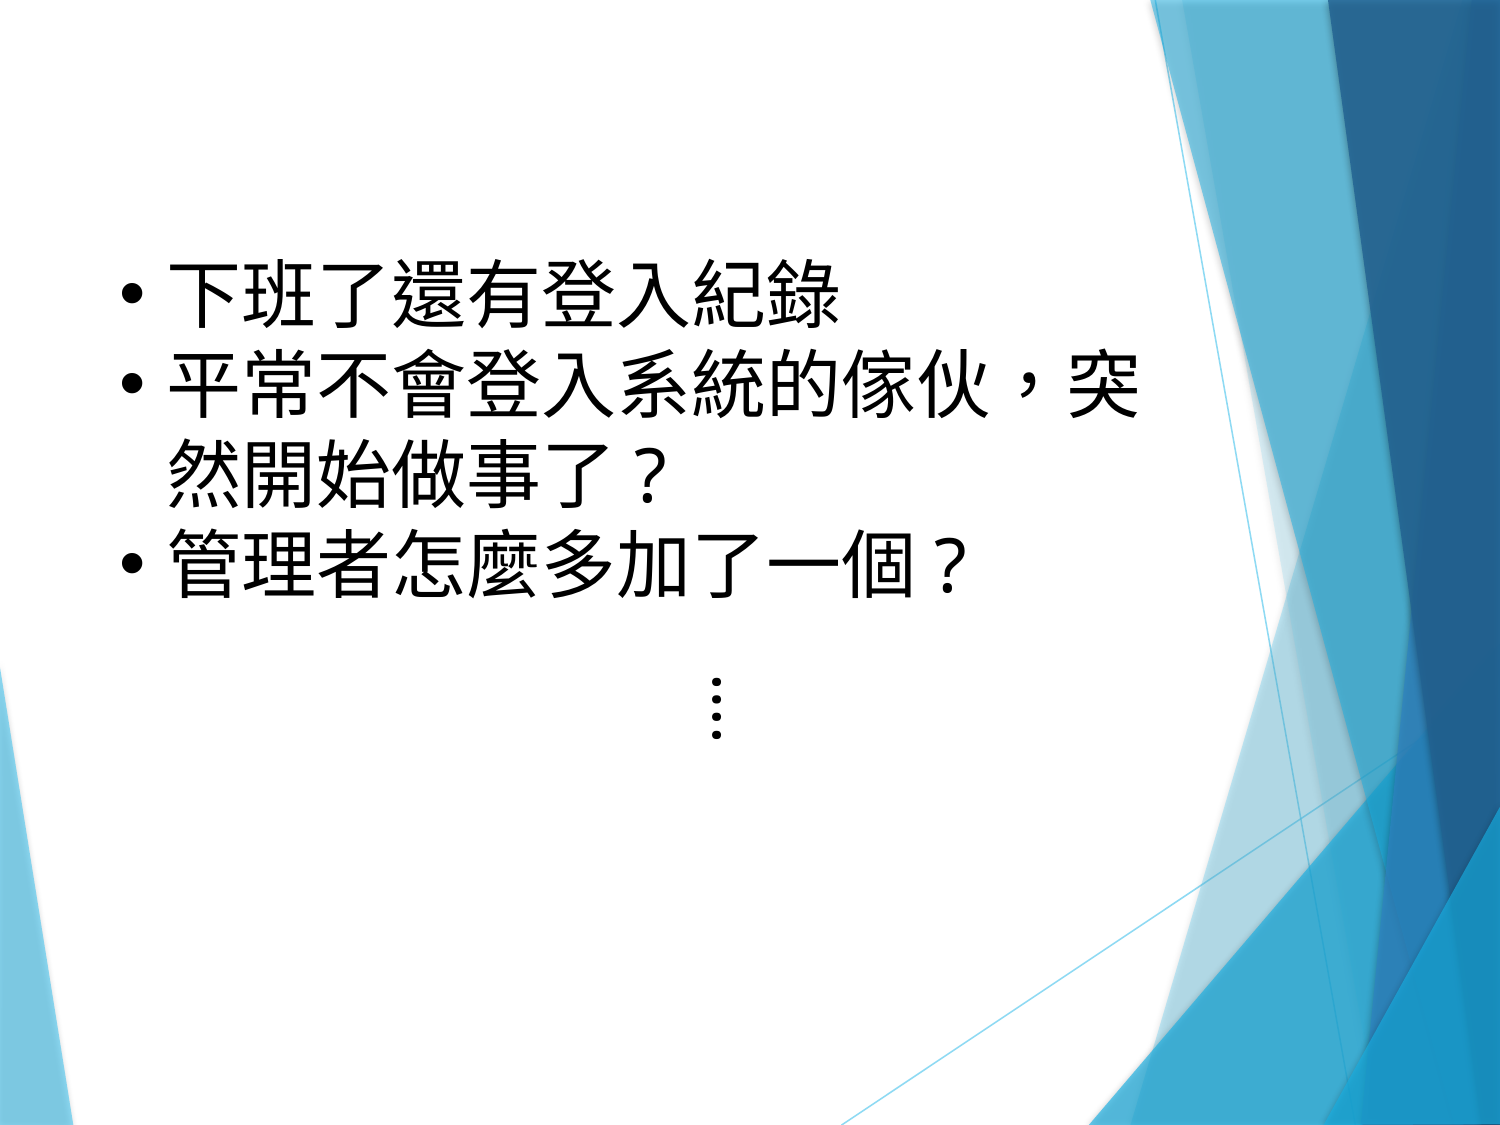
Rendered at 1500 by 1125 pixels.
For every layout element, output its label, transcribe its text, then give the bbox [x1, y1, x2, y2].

text_box …. [676, 658, 788, 975]
text_box 下班了還有登入紀錄 平常不會登入系統的傢伙，突然開始做事了? 管理者怎麼多加了一個? [105, 239, 1160, 705]
